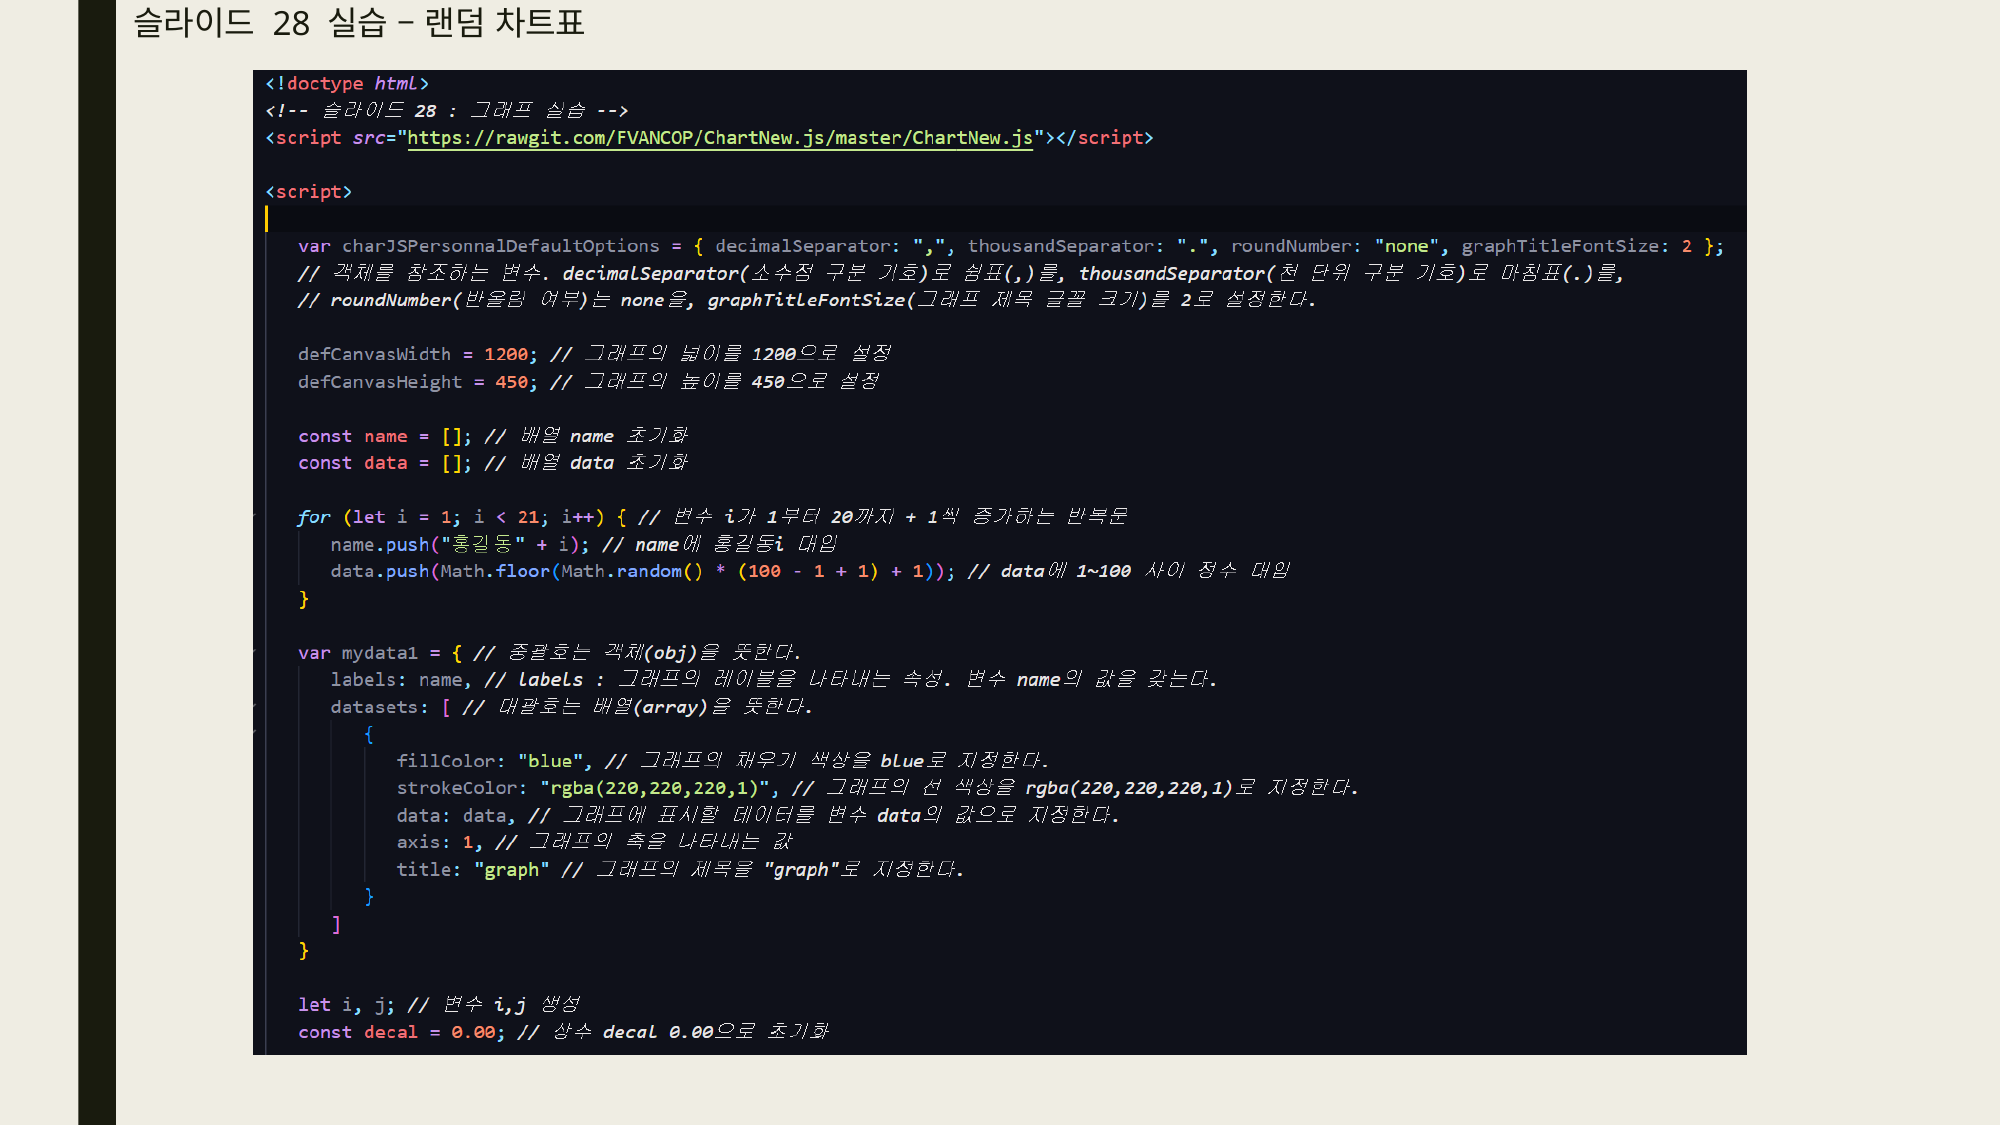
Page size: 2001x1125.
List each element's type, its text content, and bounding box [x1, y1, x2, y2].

picture [253, 70, 1747, 1055]
title 슬라이드 28 실습 – 랜덤 차트표 [118, 0, 1694, 75]
